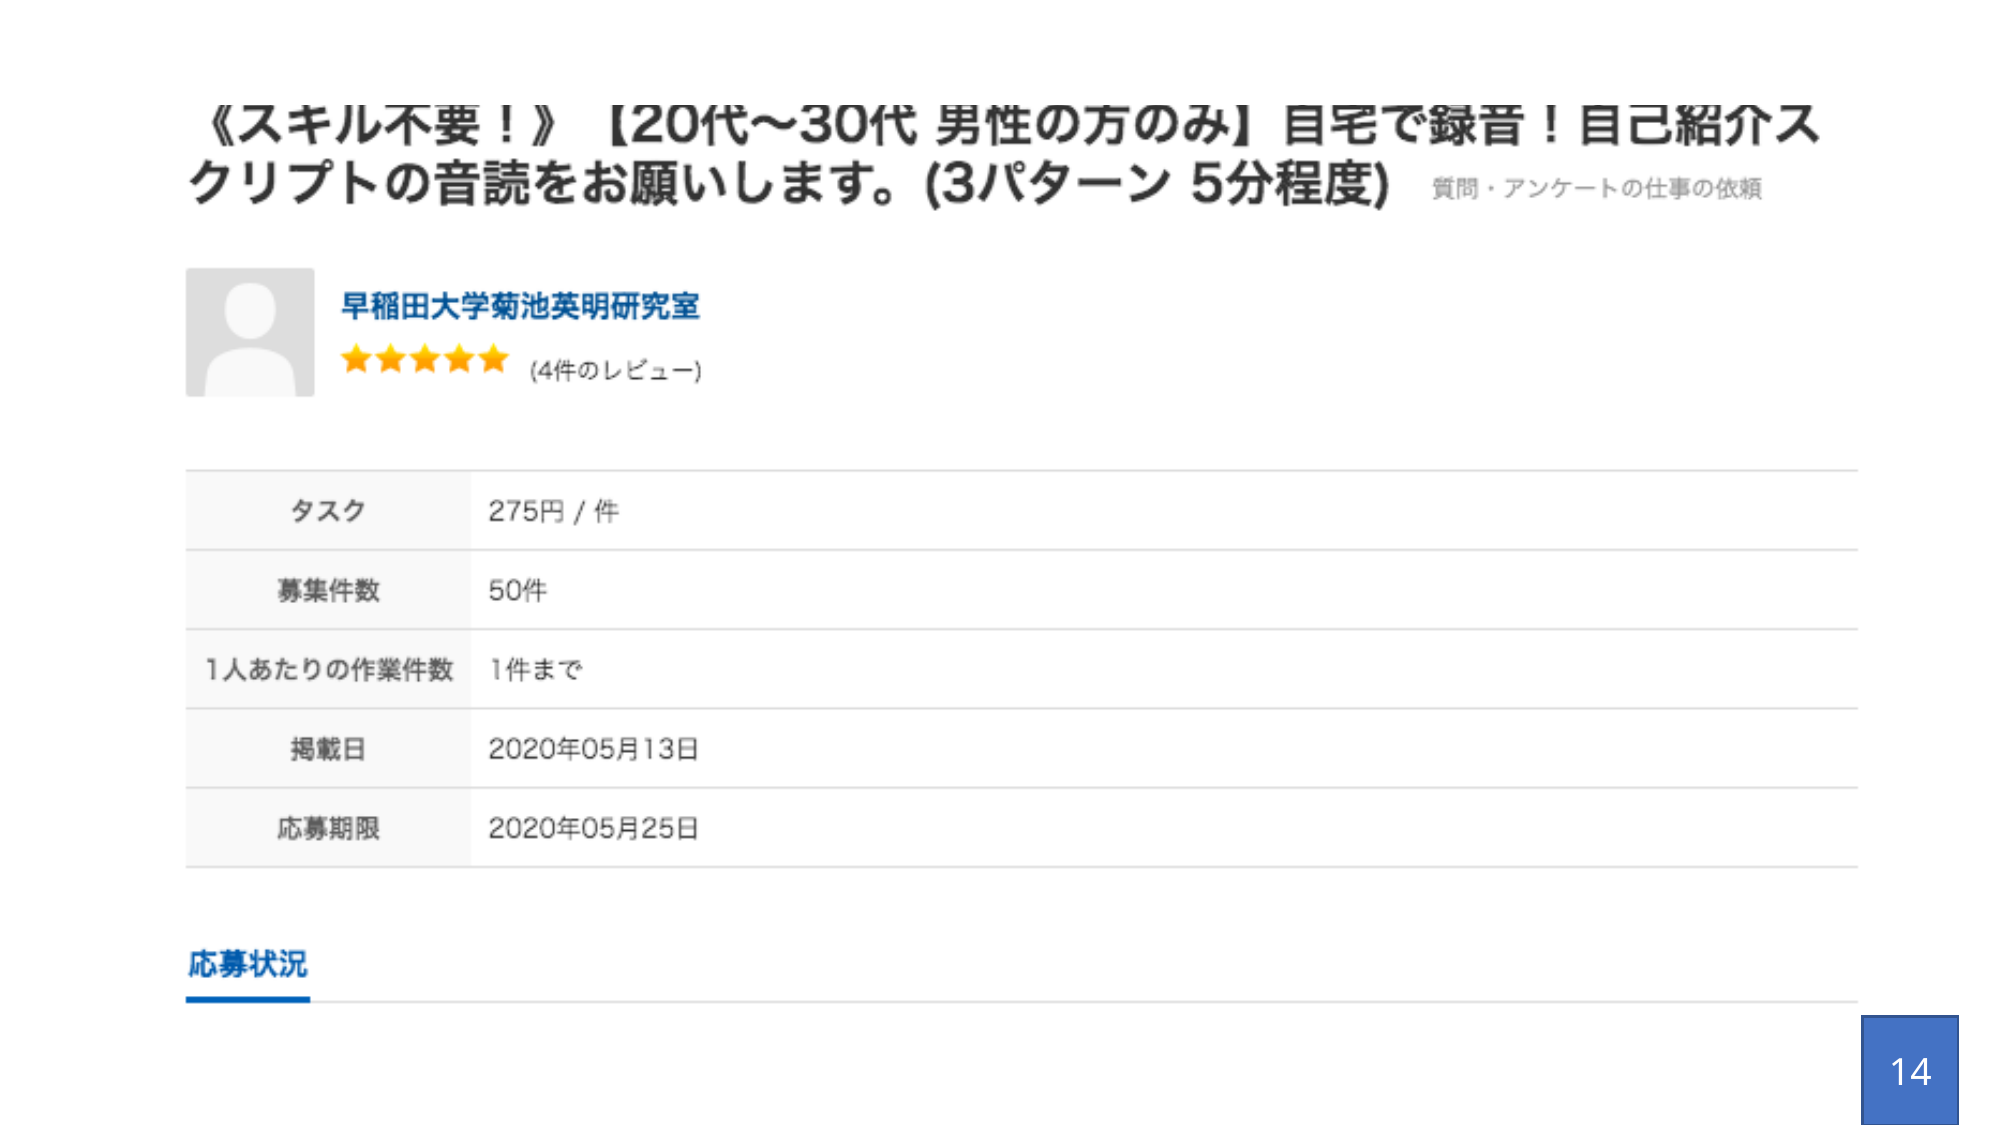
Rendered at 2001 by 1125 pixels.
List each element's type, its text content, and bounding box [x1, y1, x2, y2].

text_box 14 [1861, 1015, 1959, 1125]
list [105, 105, 1895, 1020]
